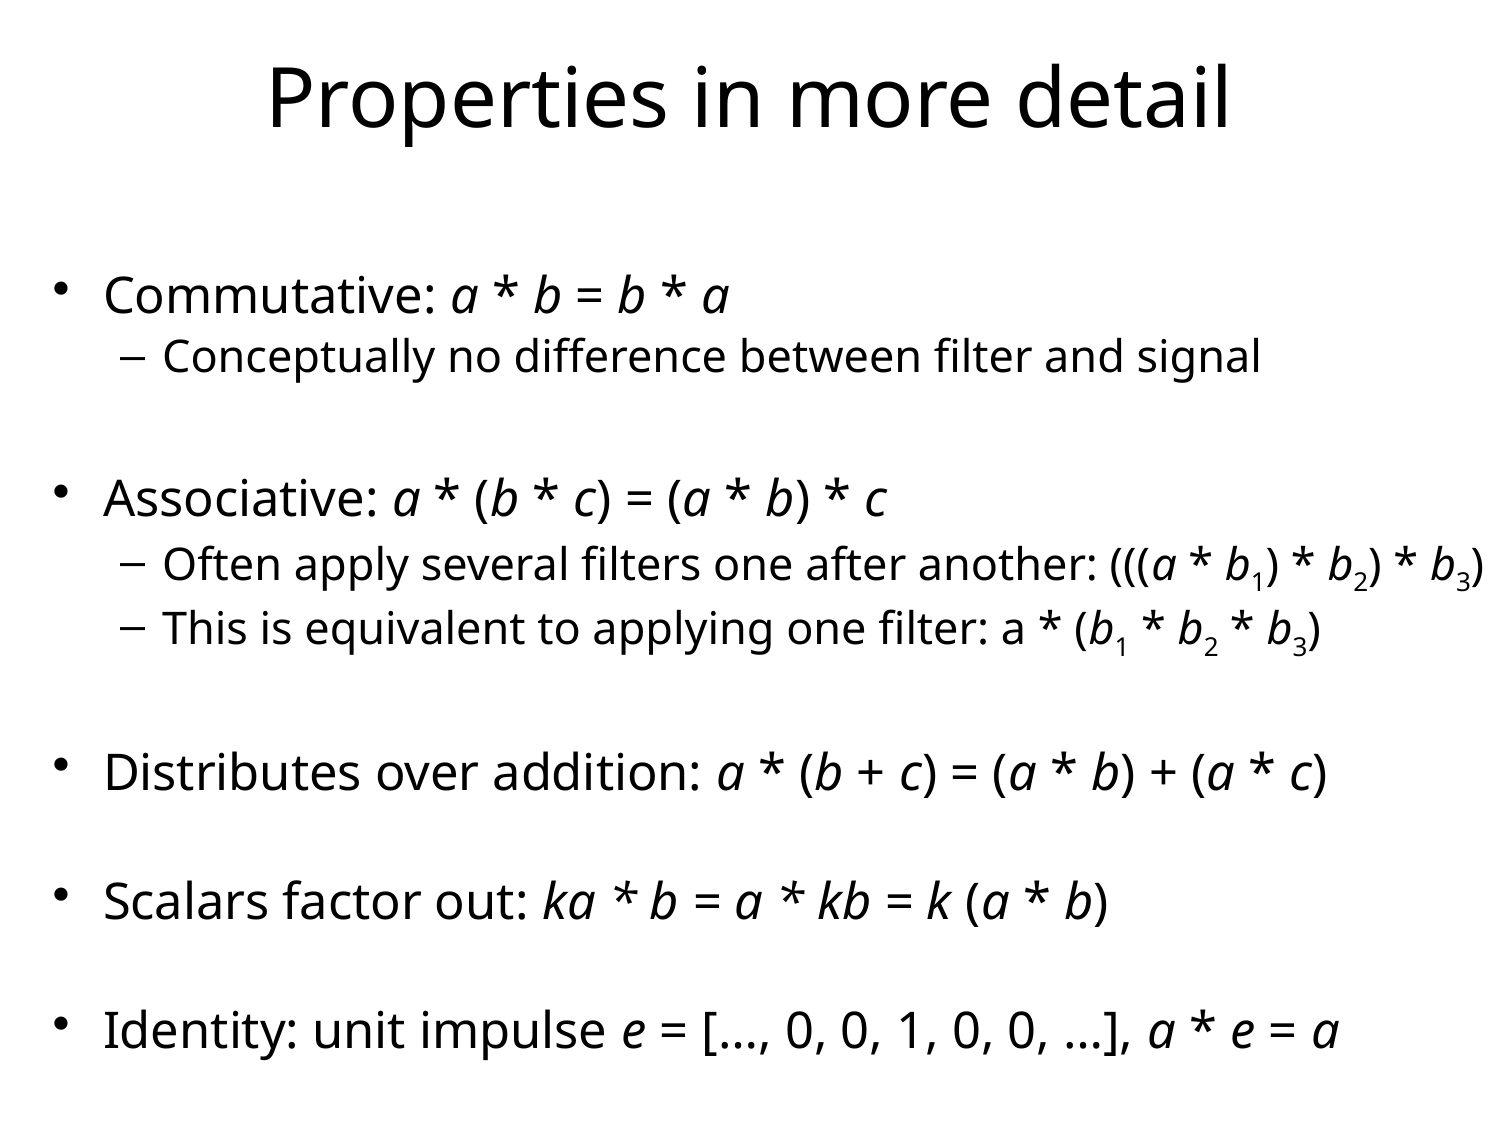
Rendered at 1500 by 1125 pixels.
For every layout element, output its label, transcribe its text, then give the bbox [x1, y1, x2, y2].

list Commutative: a * b = b * a Conceptually no difference between filter and signal Associative: a * (b * c) = (a * b) * c Often apply several filters one after another: (((a * b1) * b2) * b3) This is equivalent to applying one filter: a * (b1 * b2 * b3) Distributes over addition: a * (b + c) = (a * b) + (a * c) Scalars factor out: ka * b = a * kb = k (a * b) Identity: unit impulse e = […, 0, 0, 1, 0, 0, …], a * e = a [37, 262, 1500, 1125]
title Properties in more detail [75, 0, 1425, 188]
